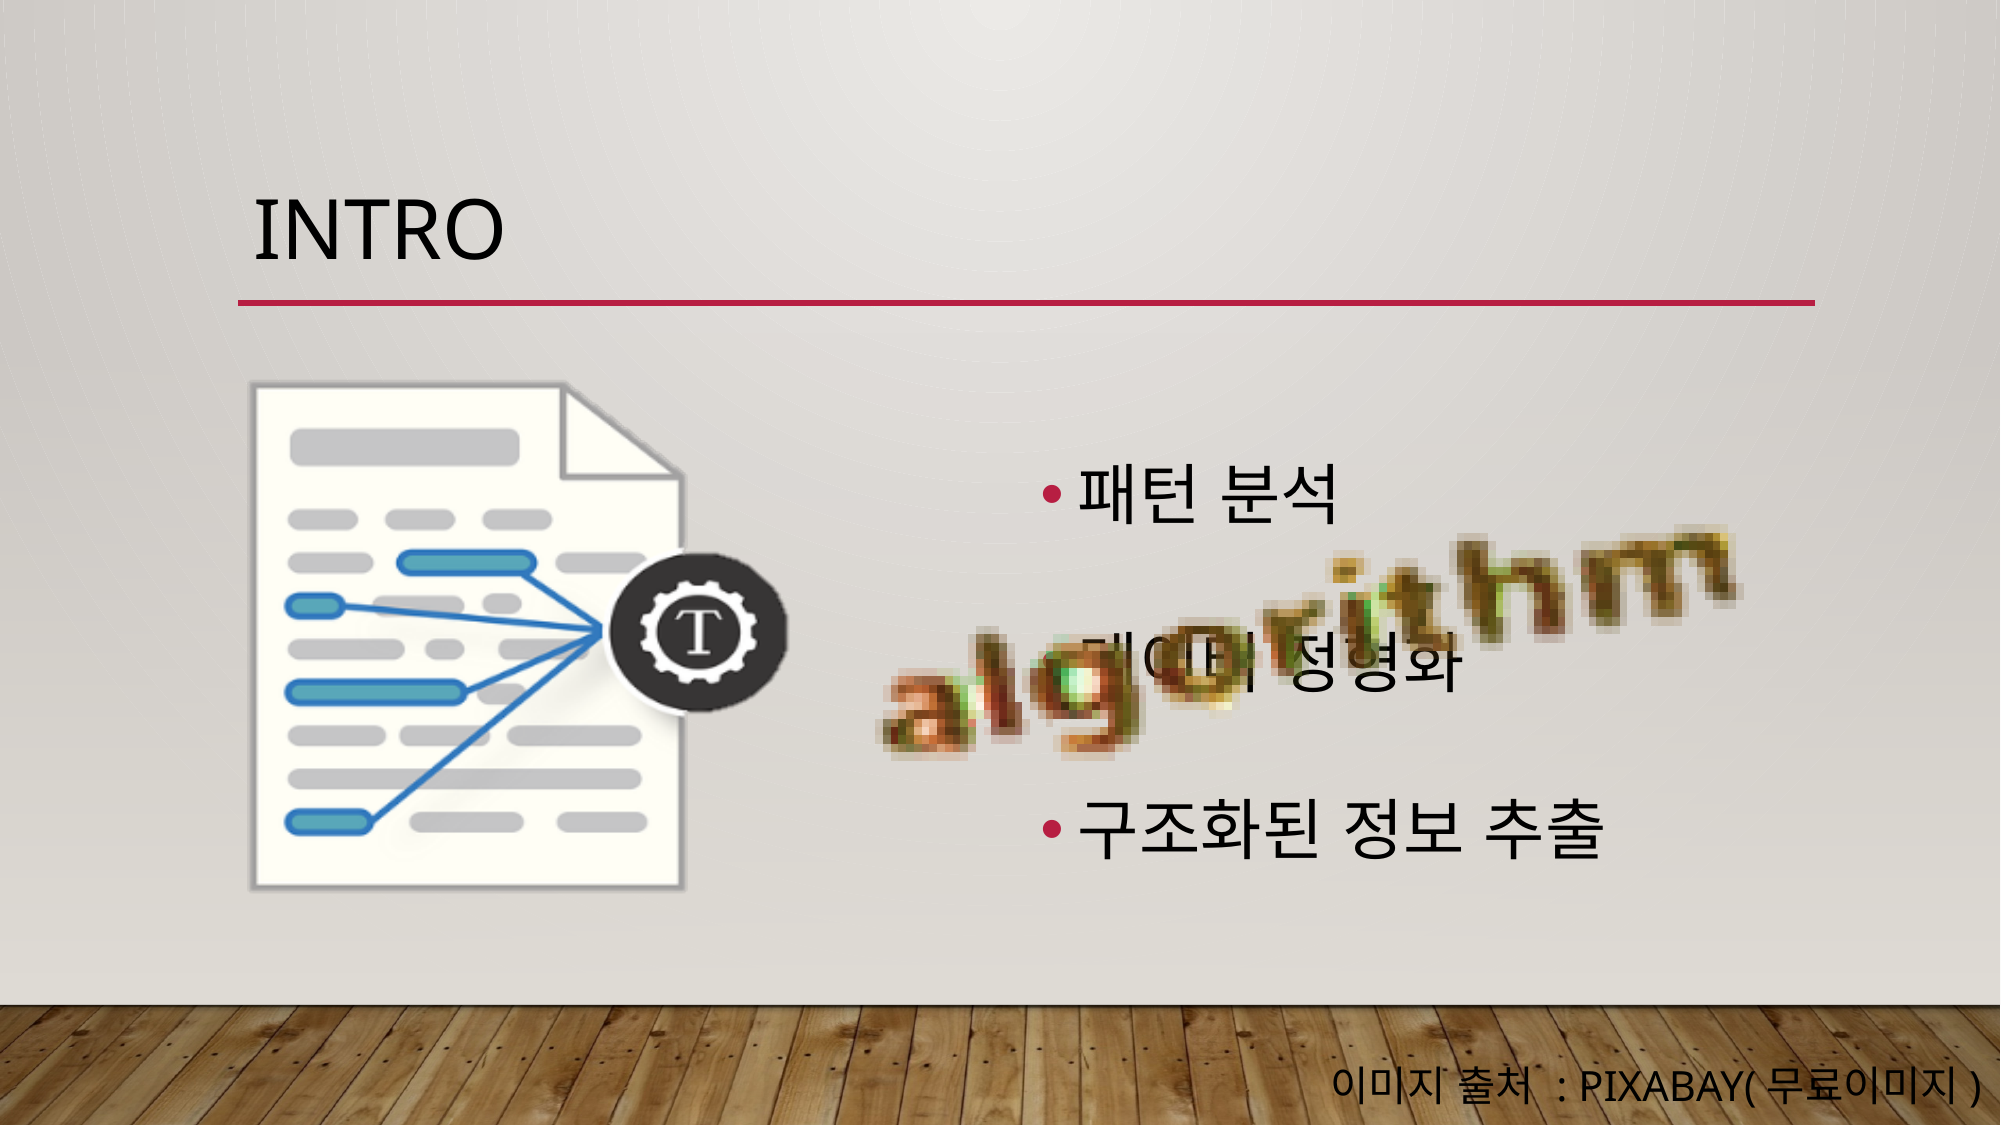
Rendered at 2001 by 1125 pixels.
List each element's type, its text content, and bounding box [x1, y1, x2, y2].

title INTRO [238, 179, 1814, 305]
picture [859, 491, 1814, 795]
text_box 패턴 분석 데이터 정형화 구조화된 정보 추출 [1025, 429, 1701, 491]
text_box 패턴 분석 데이터 정형화 구조화된 정보 추출 [1025, 795, 1701, 971]
text_box 이미지 출처 : pixabay(무료이미지) [421, 1057, 1997, 1125]
picture [244, 375, 831, 899]
picture [0, 1005, 2000, 1125]
text_box [238, 335, 1814, 940]
